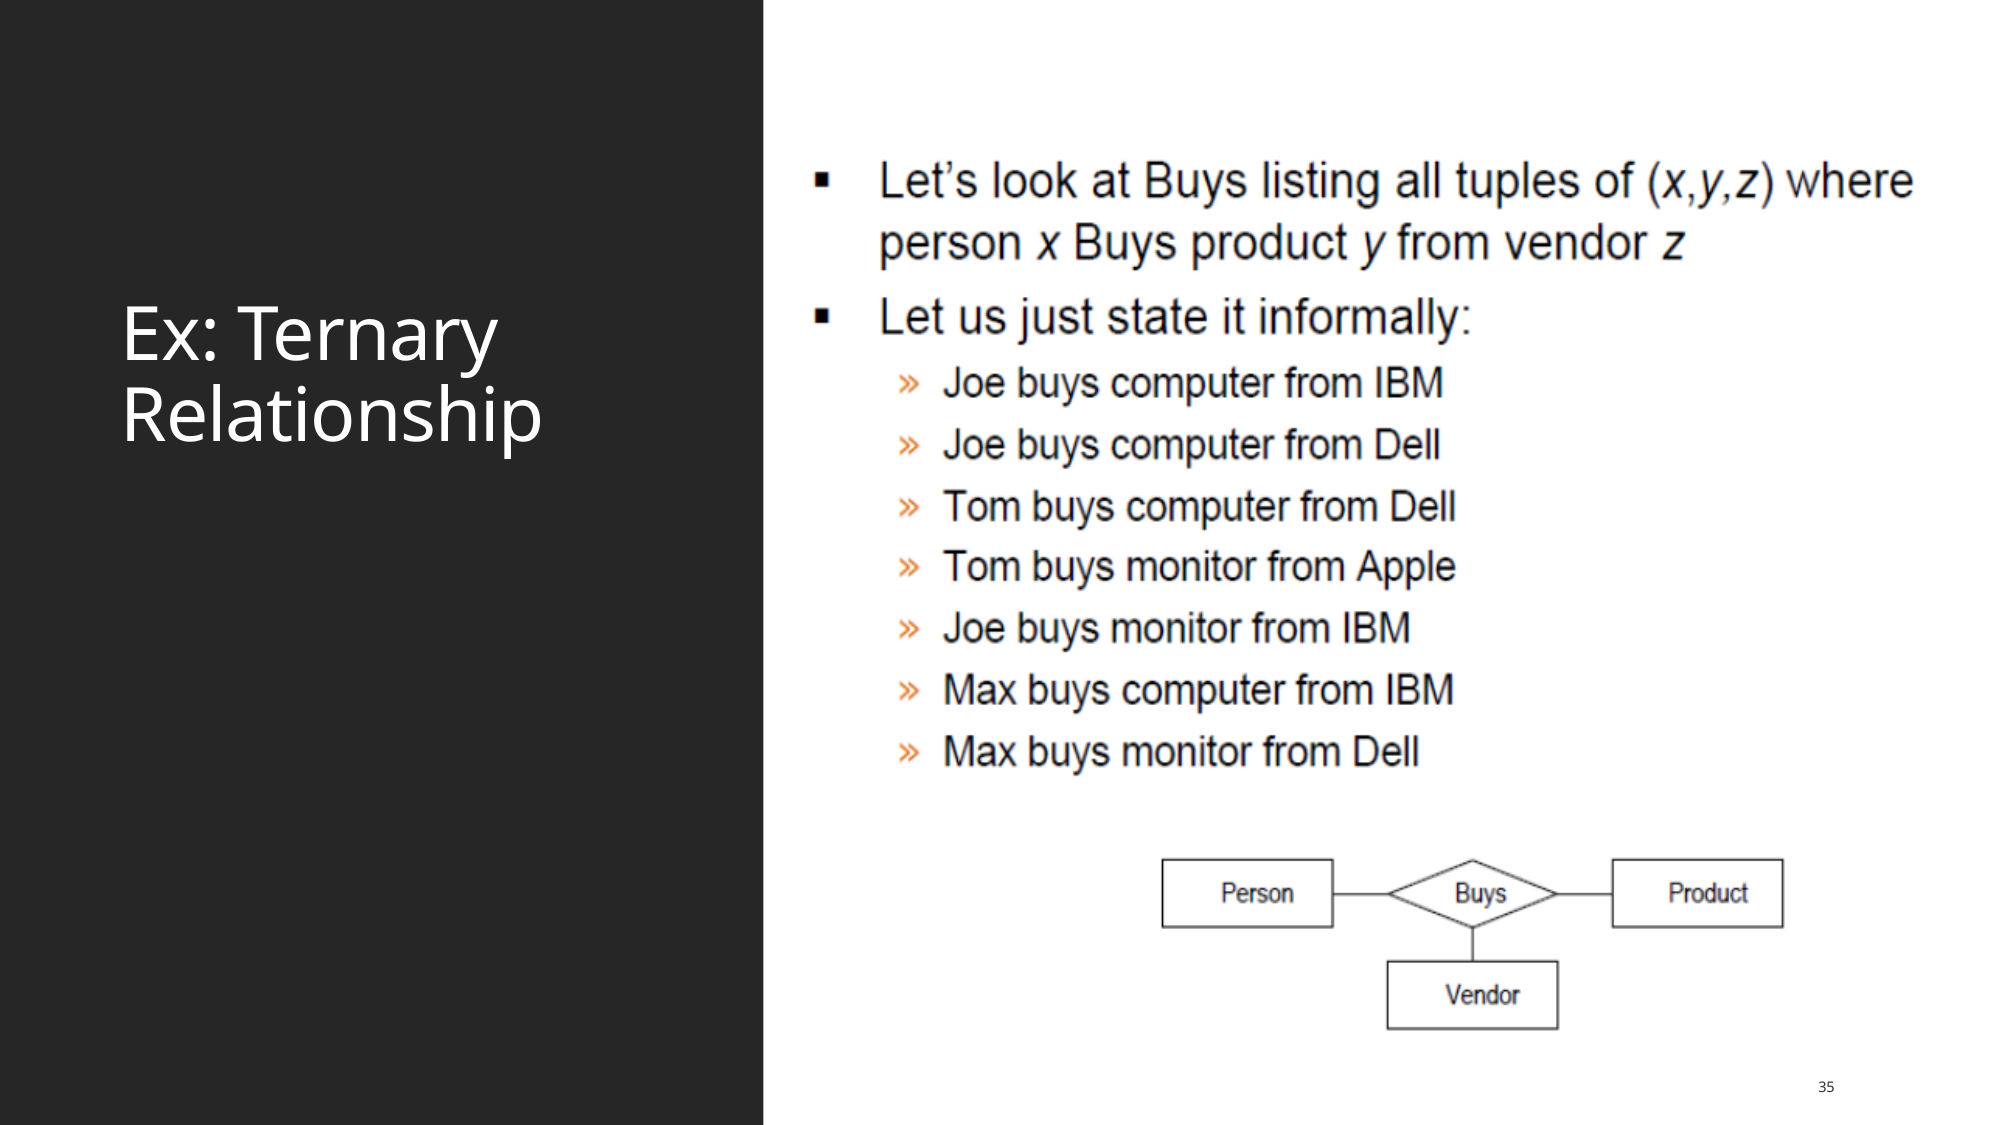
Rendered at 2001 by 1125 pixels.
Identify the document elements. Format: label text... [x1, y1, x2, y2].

picture [786, 128, 1974, 1058]
slide_number 35 [1803, 1068, 1932, 1118]
title Ex: Ternary Relationship [105, 128, 683, 473]
